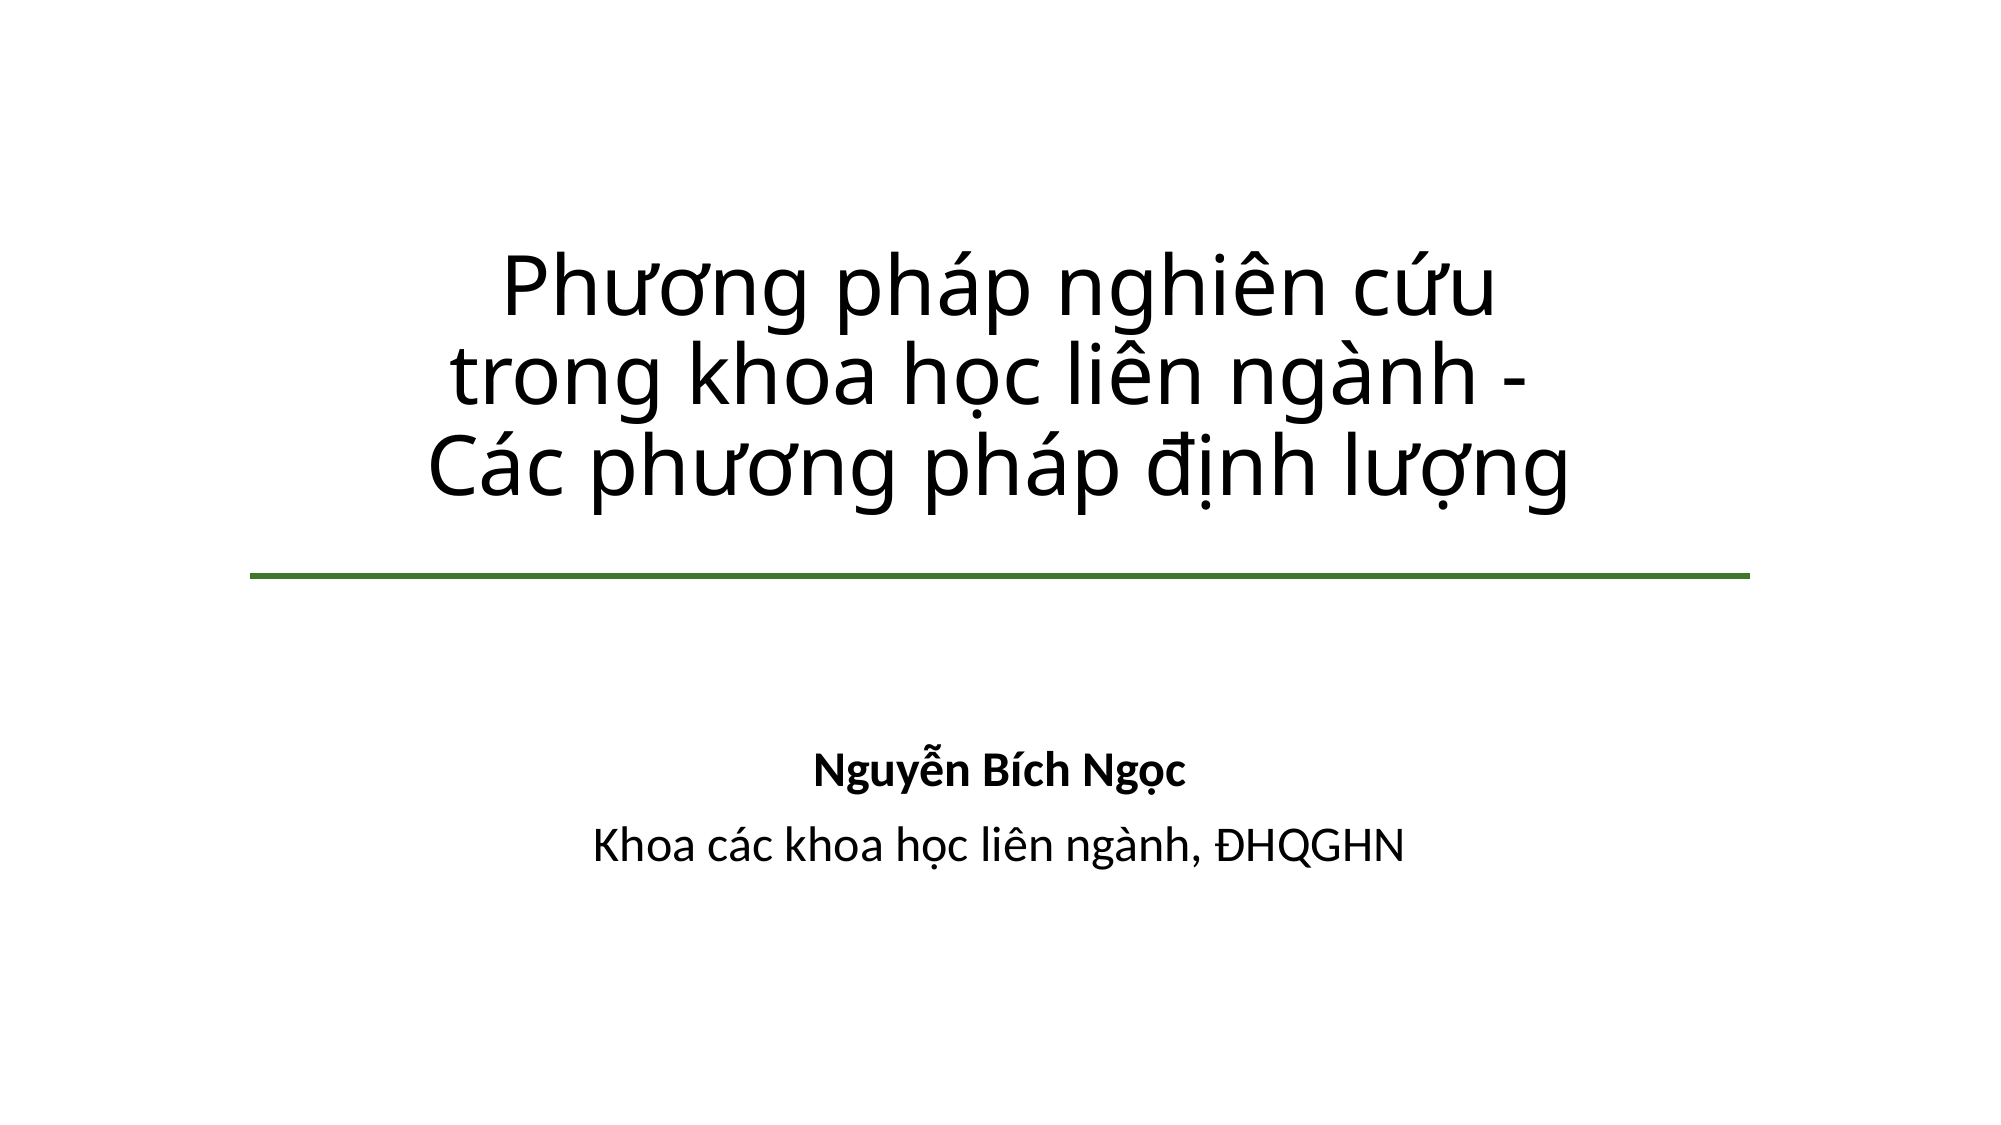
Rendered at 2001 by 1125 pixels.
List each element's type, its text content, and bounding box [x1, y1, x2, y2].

title Phương pháp nghiên cứu trong khoa học liên ngành - Các phương pháp định lượng [249, 139, 1750, 521]
subtitle Nguyễn Bích Ngọc Khoa các khoa học liên ngành, ĐHQGHN [249, 735, 1750, 1008]
